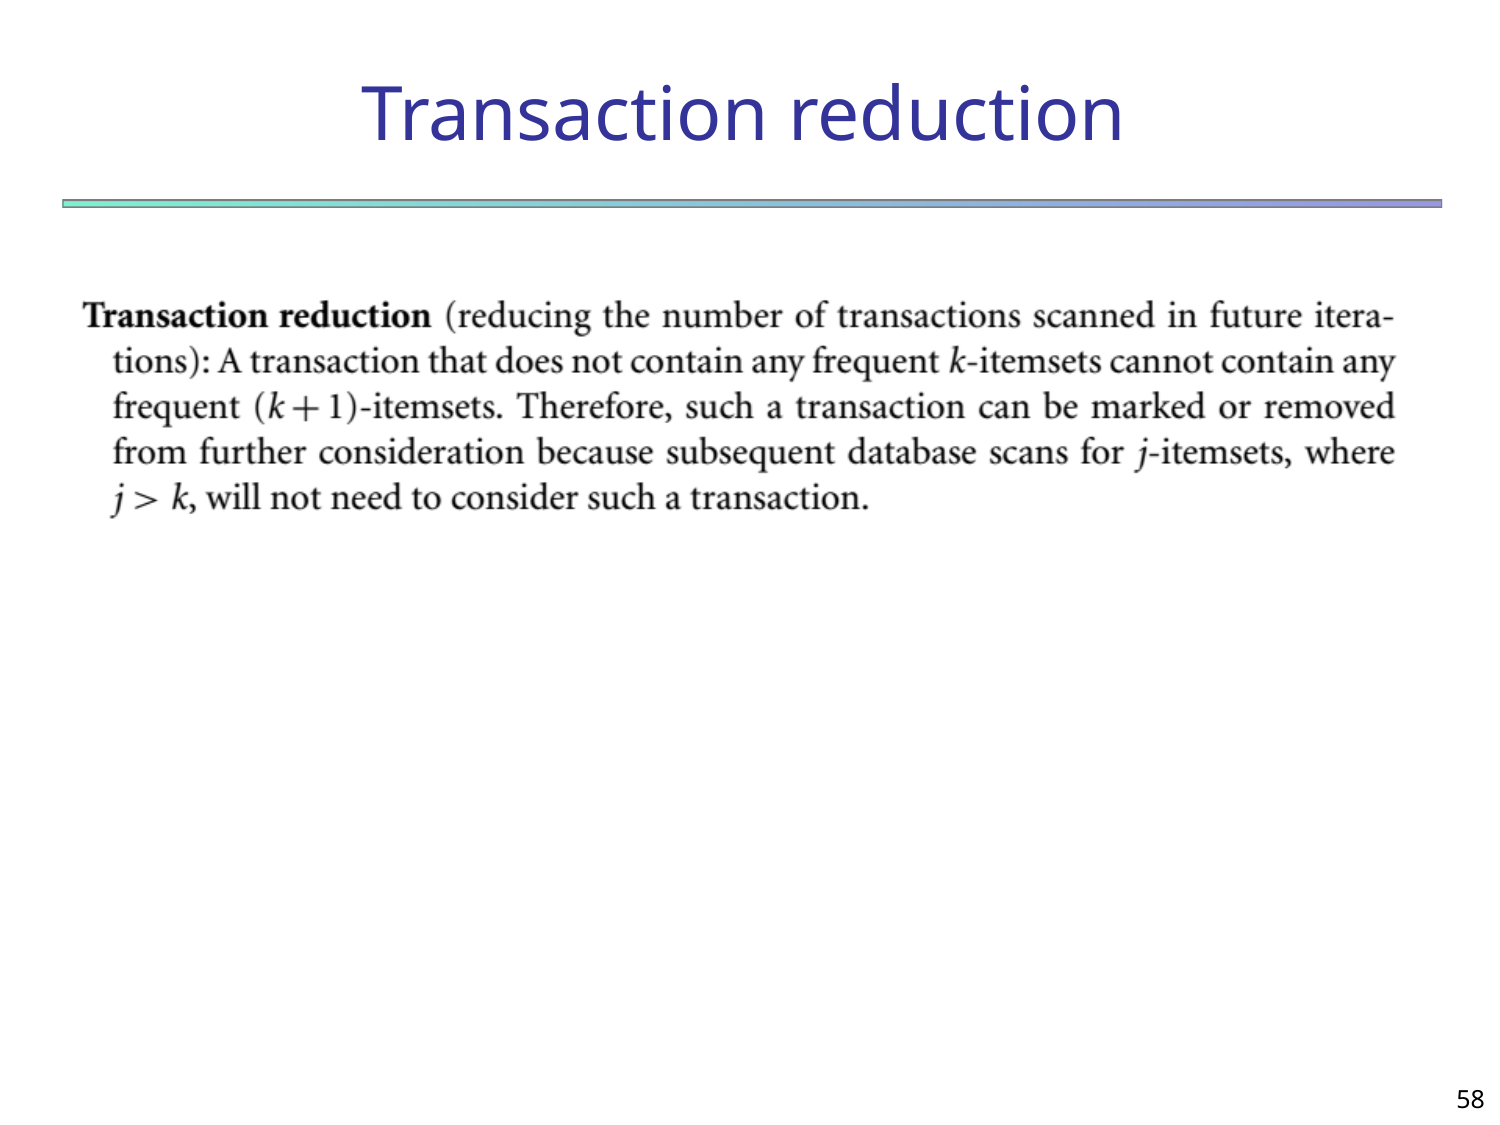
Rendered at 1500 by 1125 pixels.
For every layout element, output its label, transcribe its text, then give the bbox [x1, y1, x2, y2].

slide_number 58 [1187, 1062, 1500, 1125]
title Transaction reduction [62, 62, 1425, 163]
picture [70, 284, 1417, 525]
